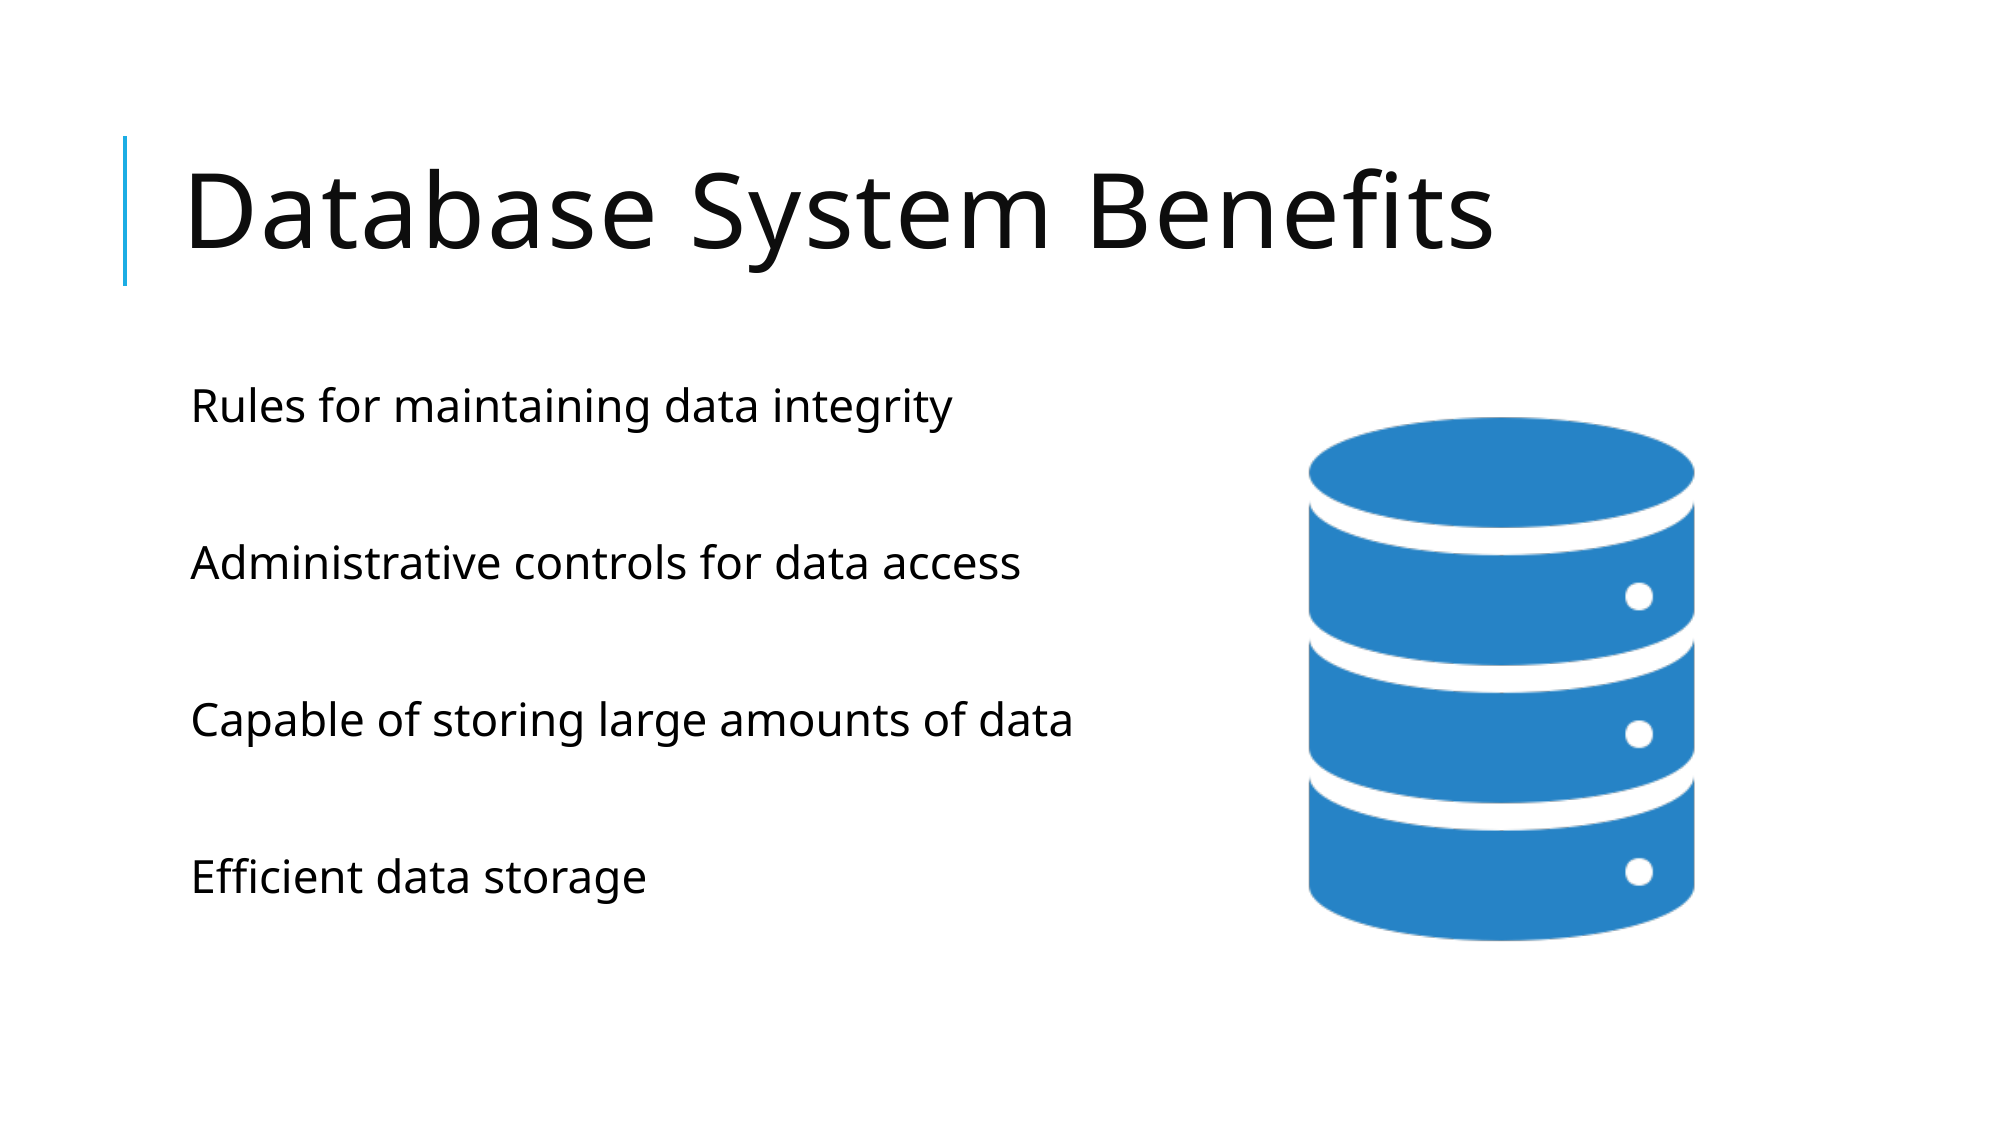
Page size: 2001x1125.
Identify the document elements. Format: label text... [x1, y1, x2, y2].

picture [1172, 349, 1833, 1010]
title Database System Benefits [168, 96, 1763, 342]
list Rules for maintaining data integrity Administrative controls for data access Capable of storing large amounts of data Efficient data storage [168, 375, 1763, 1035]
